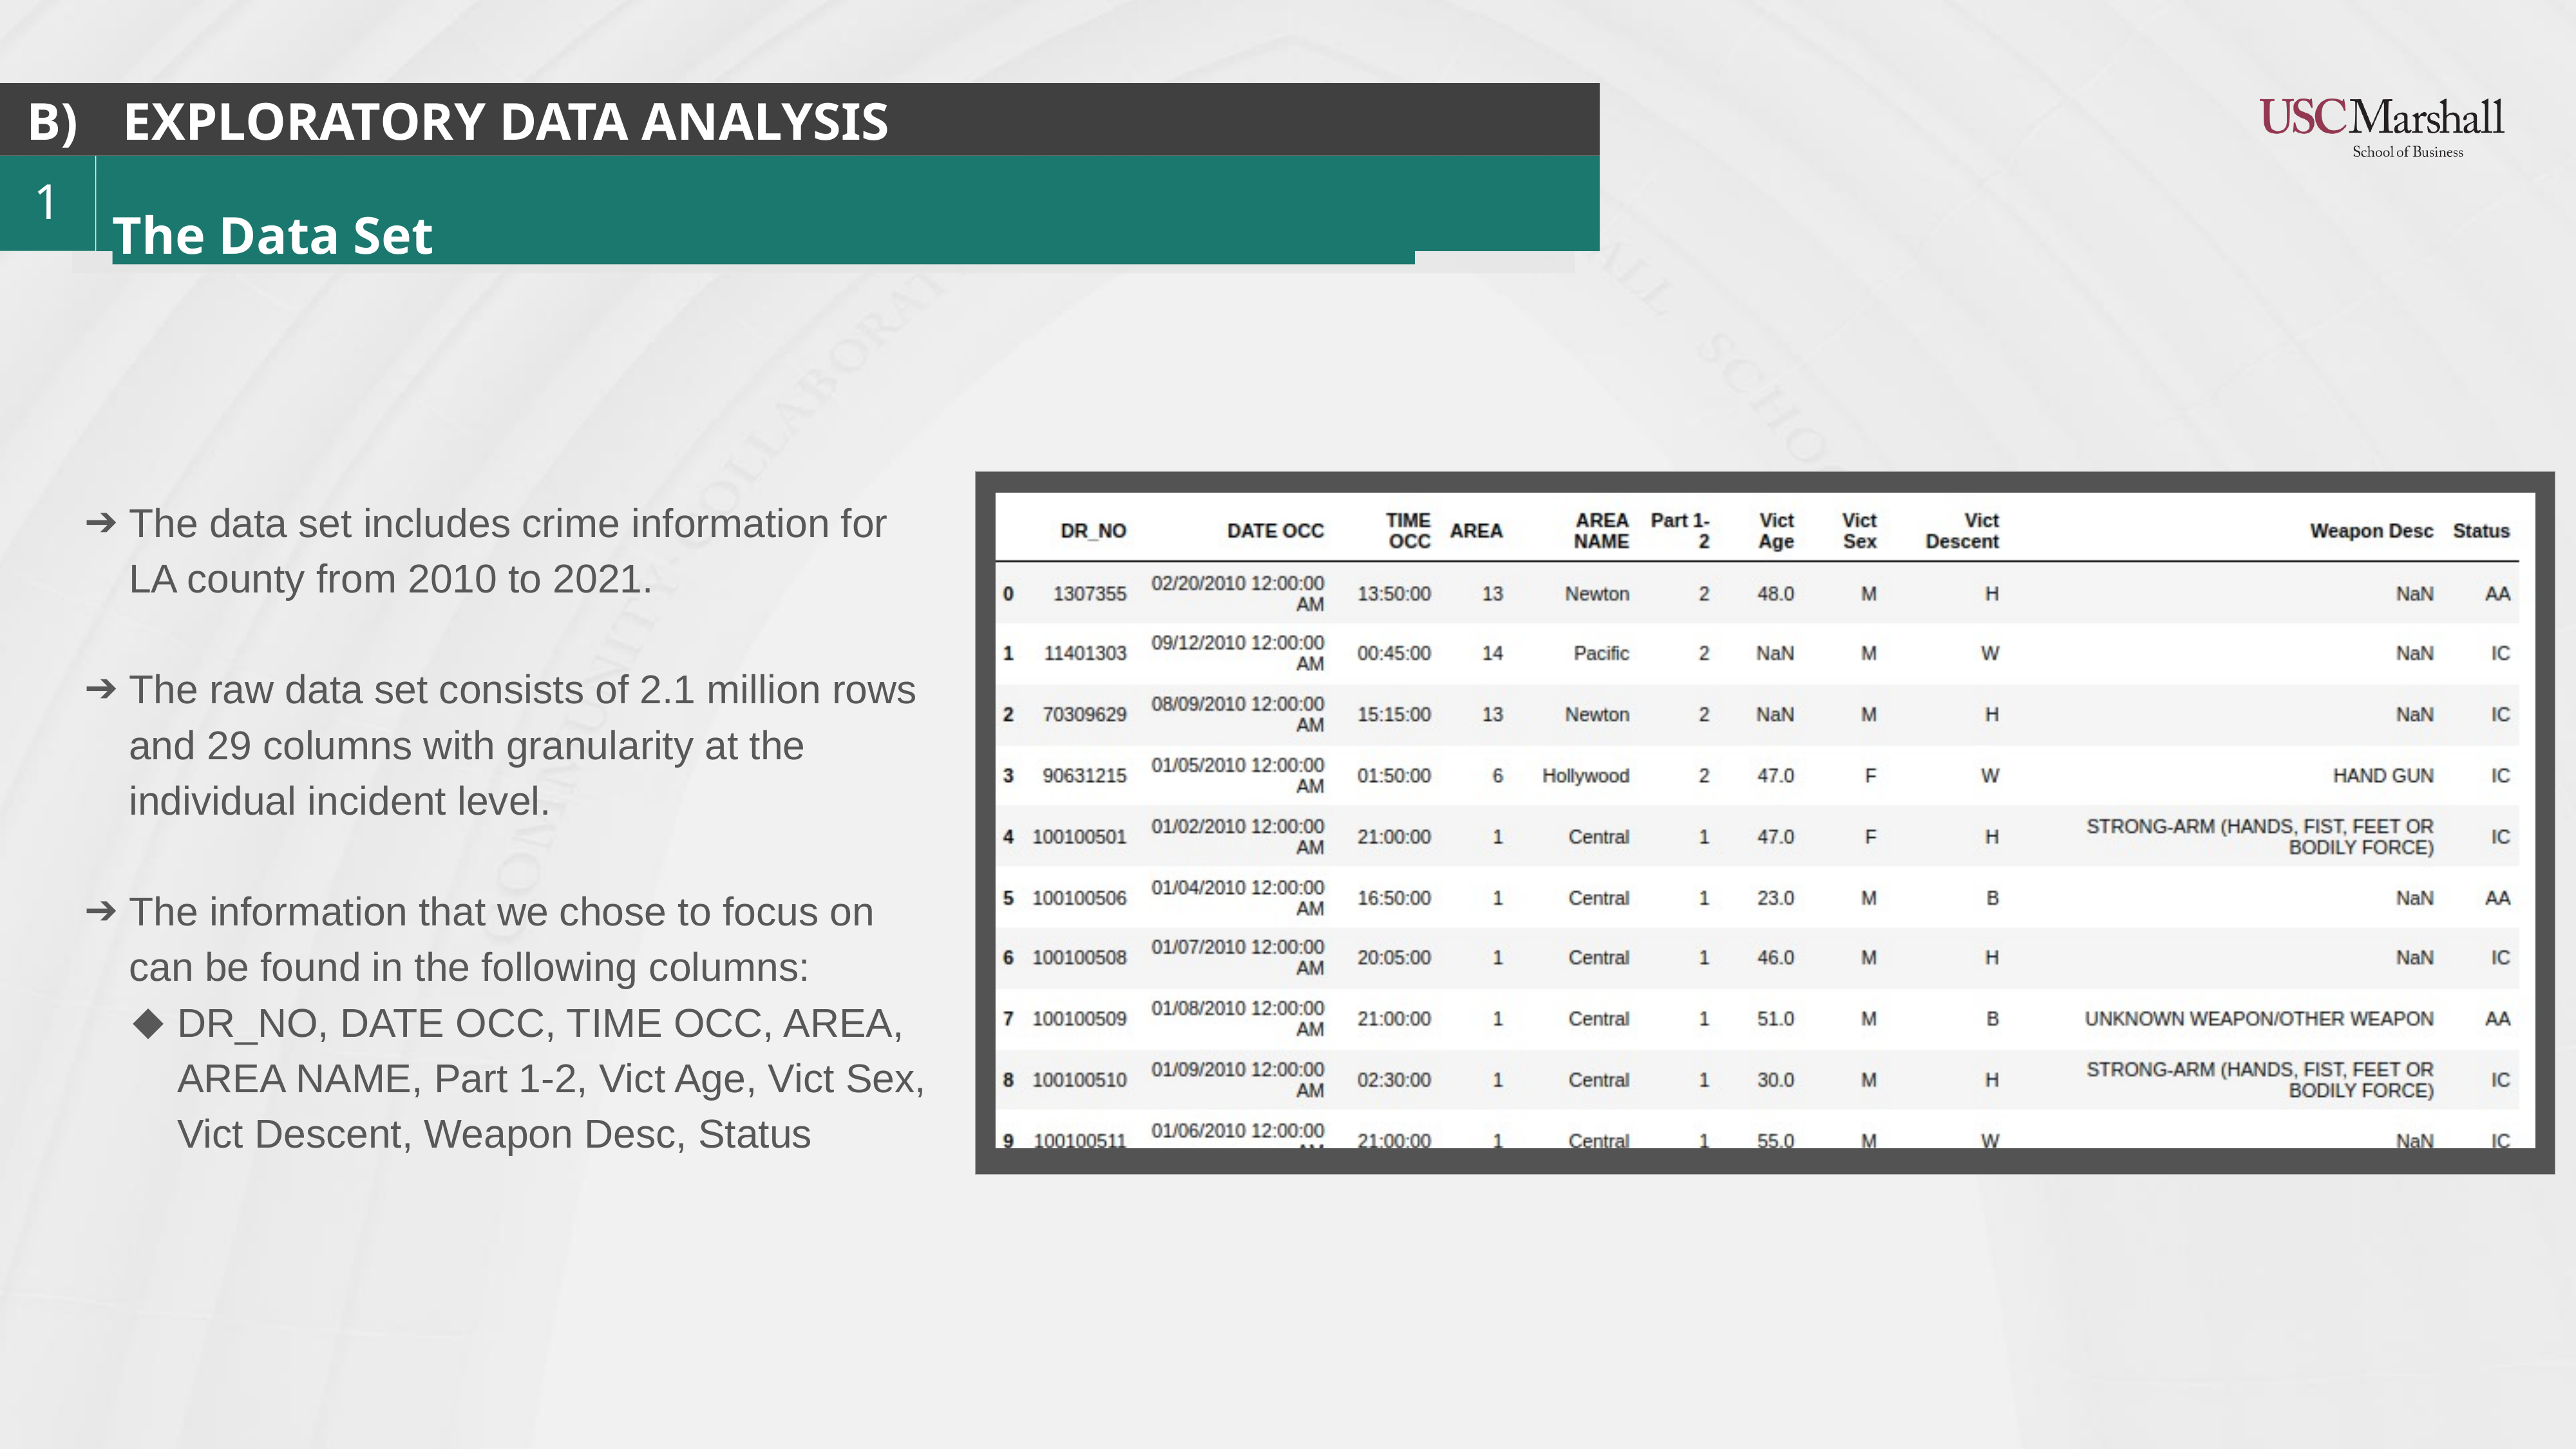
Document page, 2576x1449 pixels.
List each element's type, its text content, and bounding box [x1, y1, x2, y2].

text_box The Data Set [112, 172, 1415, 265]
text_box [0, 242, 95, 251]
text_box [96, 156, 1600, 251]
text_box B) EXPLORATORY DATA ANALYSIS [0, 83, 1600, 156]
list The data set includes crime information for LA county from 2010 to 2021. The raw data set consists of 2.1 million rows and 29 columns with granularity at the individual incident level. The information that we chose to focus on can be found in the following columns: DR_NO, DATE OCC, TIME OCC, AREA, AREA NAME, Part 1-2, Vict Age, Vict Sex, Vict Descent, Weapon Desc, Status [55, 365, 956, 1280]
text_box 1 [0, 158, 95, 242]
picture [0, 0, 2576, 1449]
text_box [975, 471, 2555, 1175]
